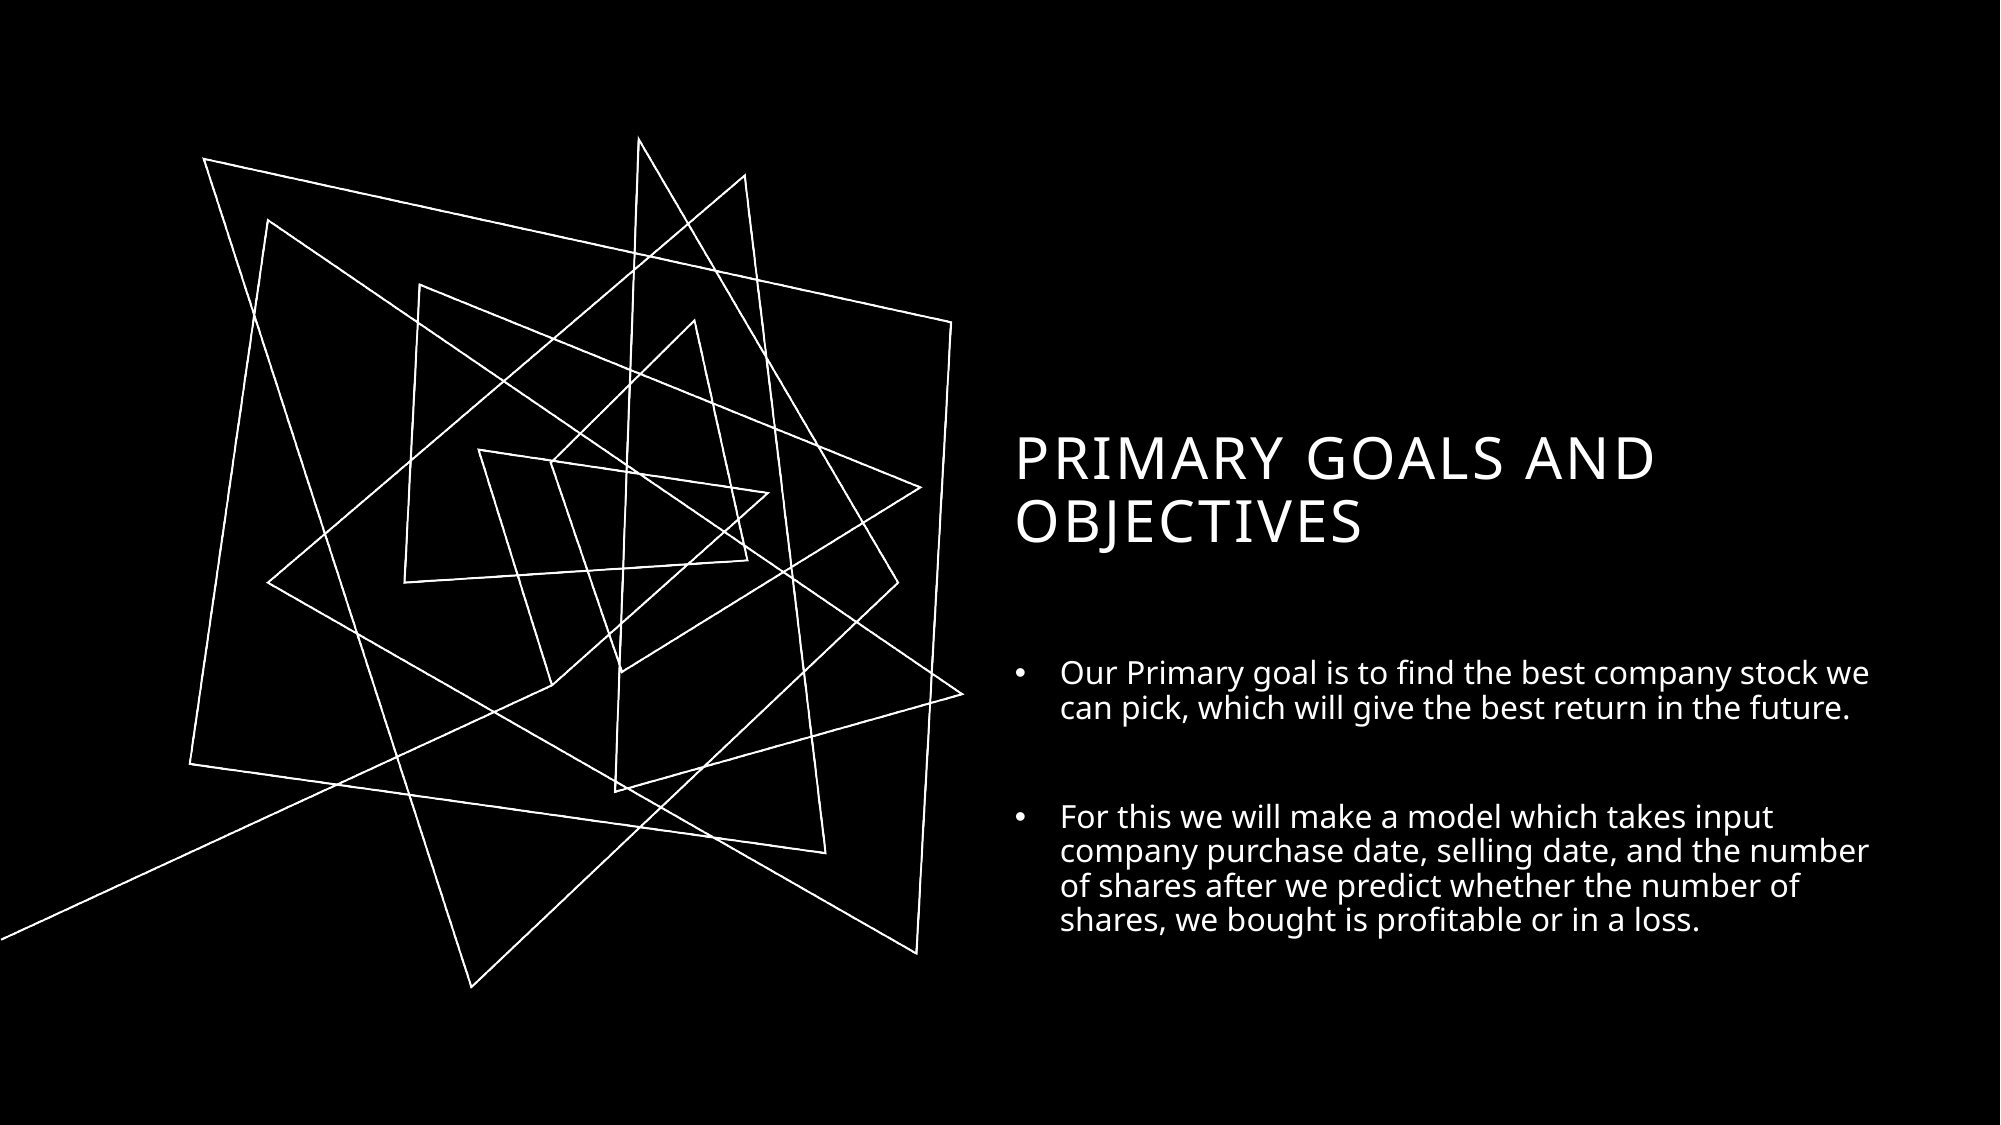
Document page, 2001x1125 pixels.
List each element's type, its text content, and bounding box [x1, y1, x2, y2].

title PRIMARY GOALS and Objectives [999, 352, 1984, 563]
picture [0, 135, 965, 989]
subtitle Our Primary goal is to find the best company stock we can pick, which will give the best return in the future. For this we will make a model which takes input company purchase date, selling date, and the number of shares after we predict whether the number of shares, we bought is profitable or in a loss. [999, 649, 1911, 1003]
